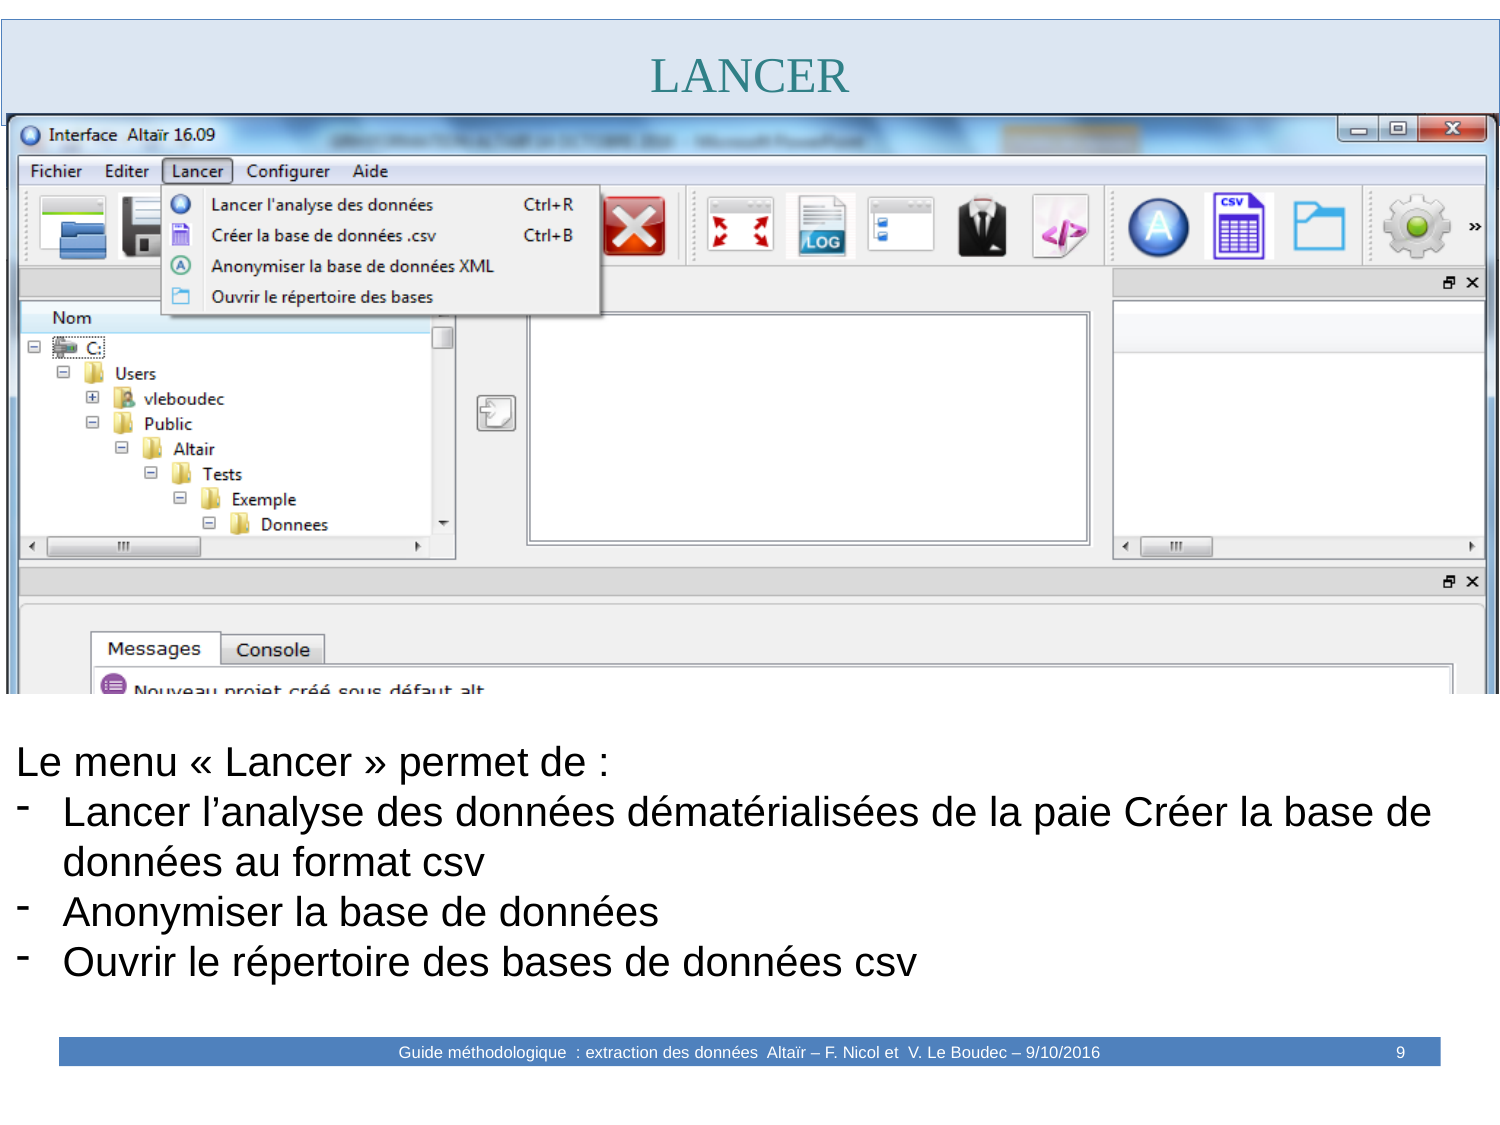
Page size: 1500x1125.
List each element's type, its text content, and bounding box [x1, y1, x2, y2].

text_box 9 [1293, 1037, 1441, 1067]
picture [0, 95, 1500, 694]
text_box Guide méthodologique : extraction des données Altaïr – F. Nicol et V. Le Boudec – 9/10/2016 [218, 1037, 1282, 1067]
text_box Le menu « Lancer » permet de : Lancer l’analyse des données dématérialisées de la paie Créer la base de données au format csv Anonymiser la base de données Ouvrir le répertoire des bases de données csv [1, 727, 1483, 968]
text_box LANCER [1, 19, 1500, 95]
